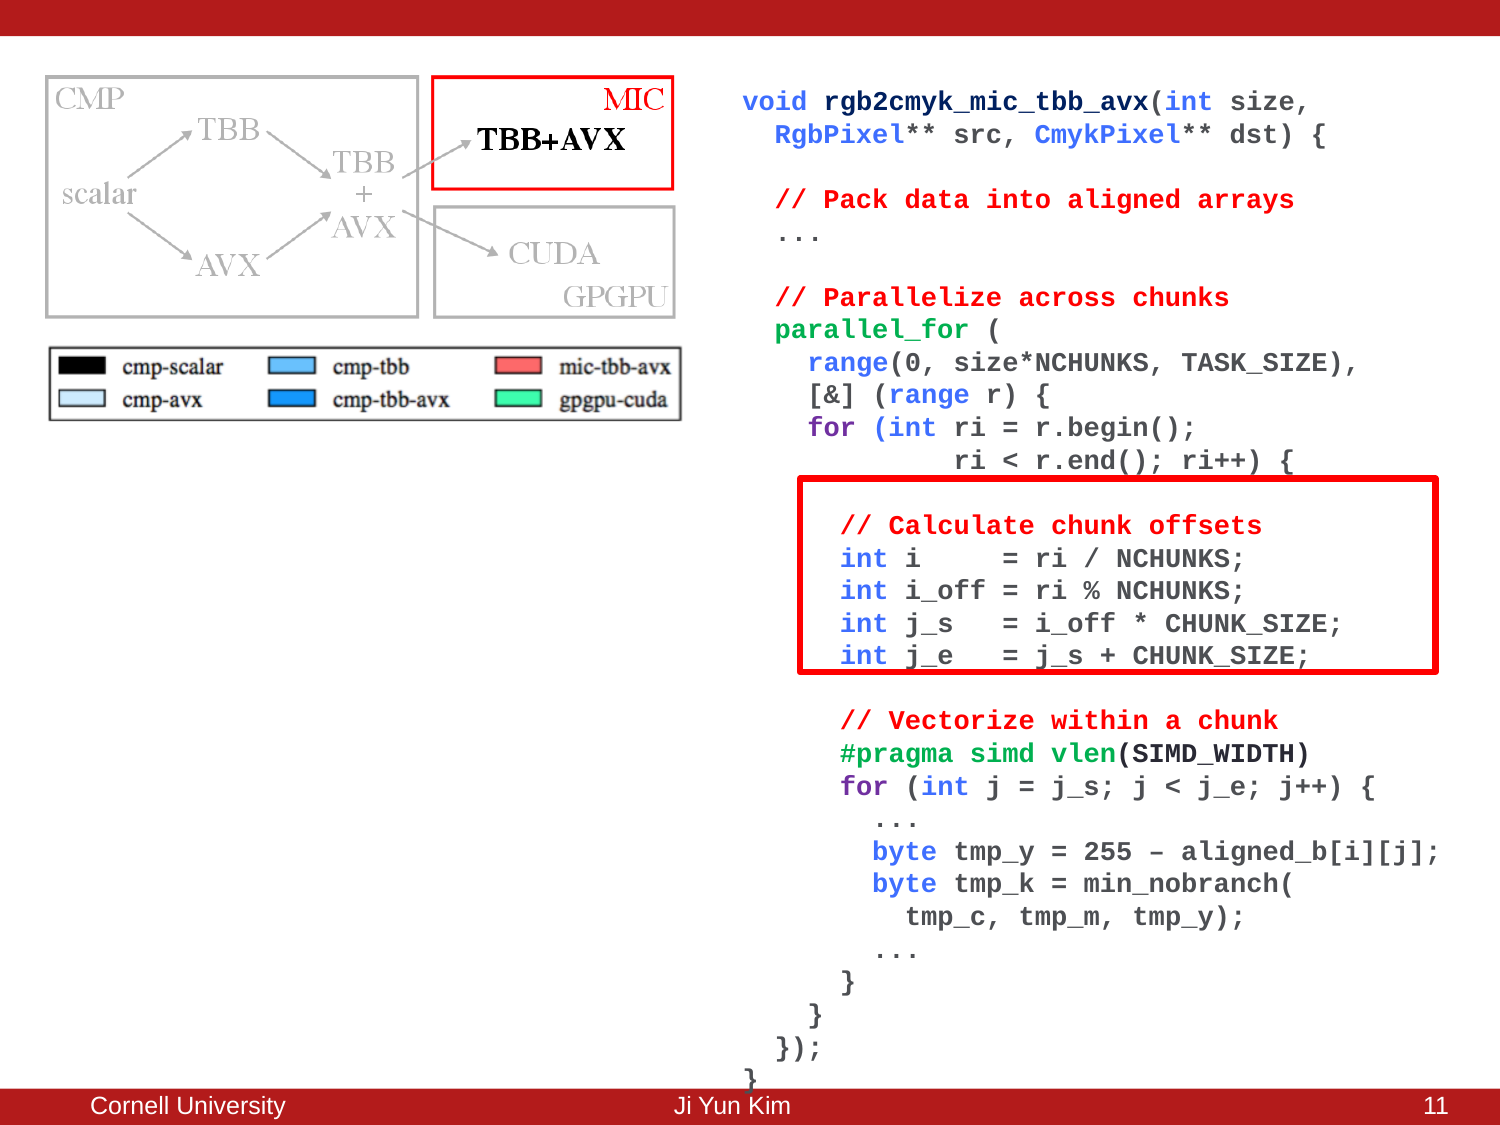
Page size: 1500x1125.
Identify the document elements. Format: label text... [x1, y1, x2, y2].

picture [14, 343, 707, 1085]
text_box [798, 476, 1438, 674]
picture [45, 75, 677, 319]
list void rgb2cmyk_mic_tbb_avx(int size, RgbPixel** src, CmykPixel** dst) { // Pack data into aligned arrays ... // Parallelize across chunks parallel_for ( range(0, size*NCHUNKS, TASK_SIZE), [&] (range r) { for (int ri = r.begin(); ri < r.end(); ri++) { // Calculate chunk offsets int i = ri / NCHUNKS; int i_off = ri % NCHUNKS; int j_s = i_off * CHUNK_SIZE; int j_e = j_s + CHUNK_SIZE; // Vectorize within a chunk #pragma simd vlen(SIMD_WIDTH) for (int j = j_s; j < j_e; j++) { ... byte tmp_y = 255 – aligned_b[i][j]; byte tmp_k = min_nobranch( tmp_c, tmp_m, tmp_y); ... } } }); } [727, 75, 1500, 1111]
slide_number 11 [1114, 1074, 1464, 1125]
